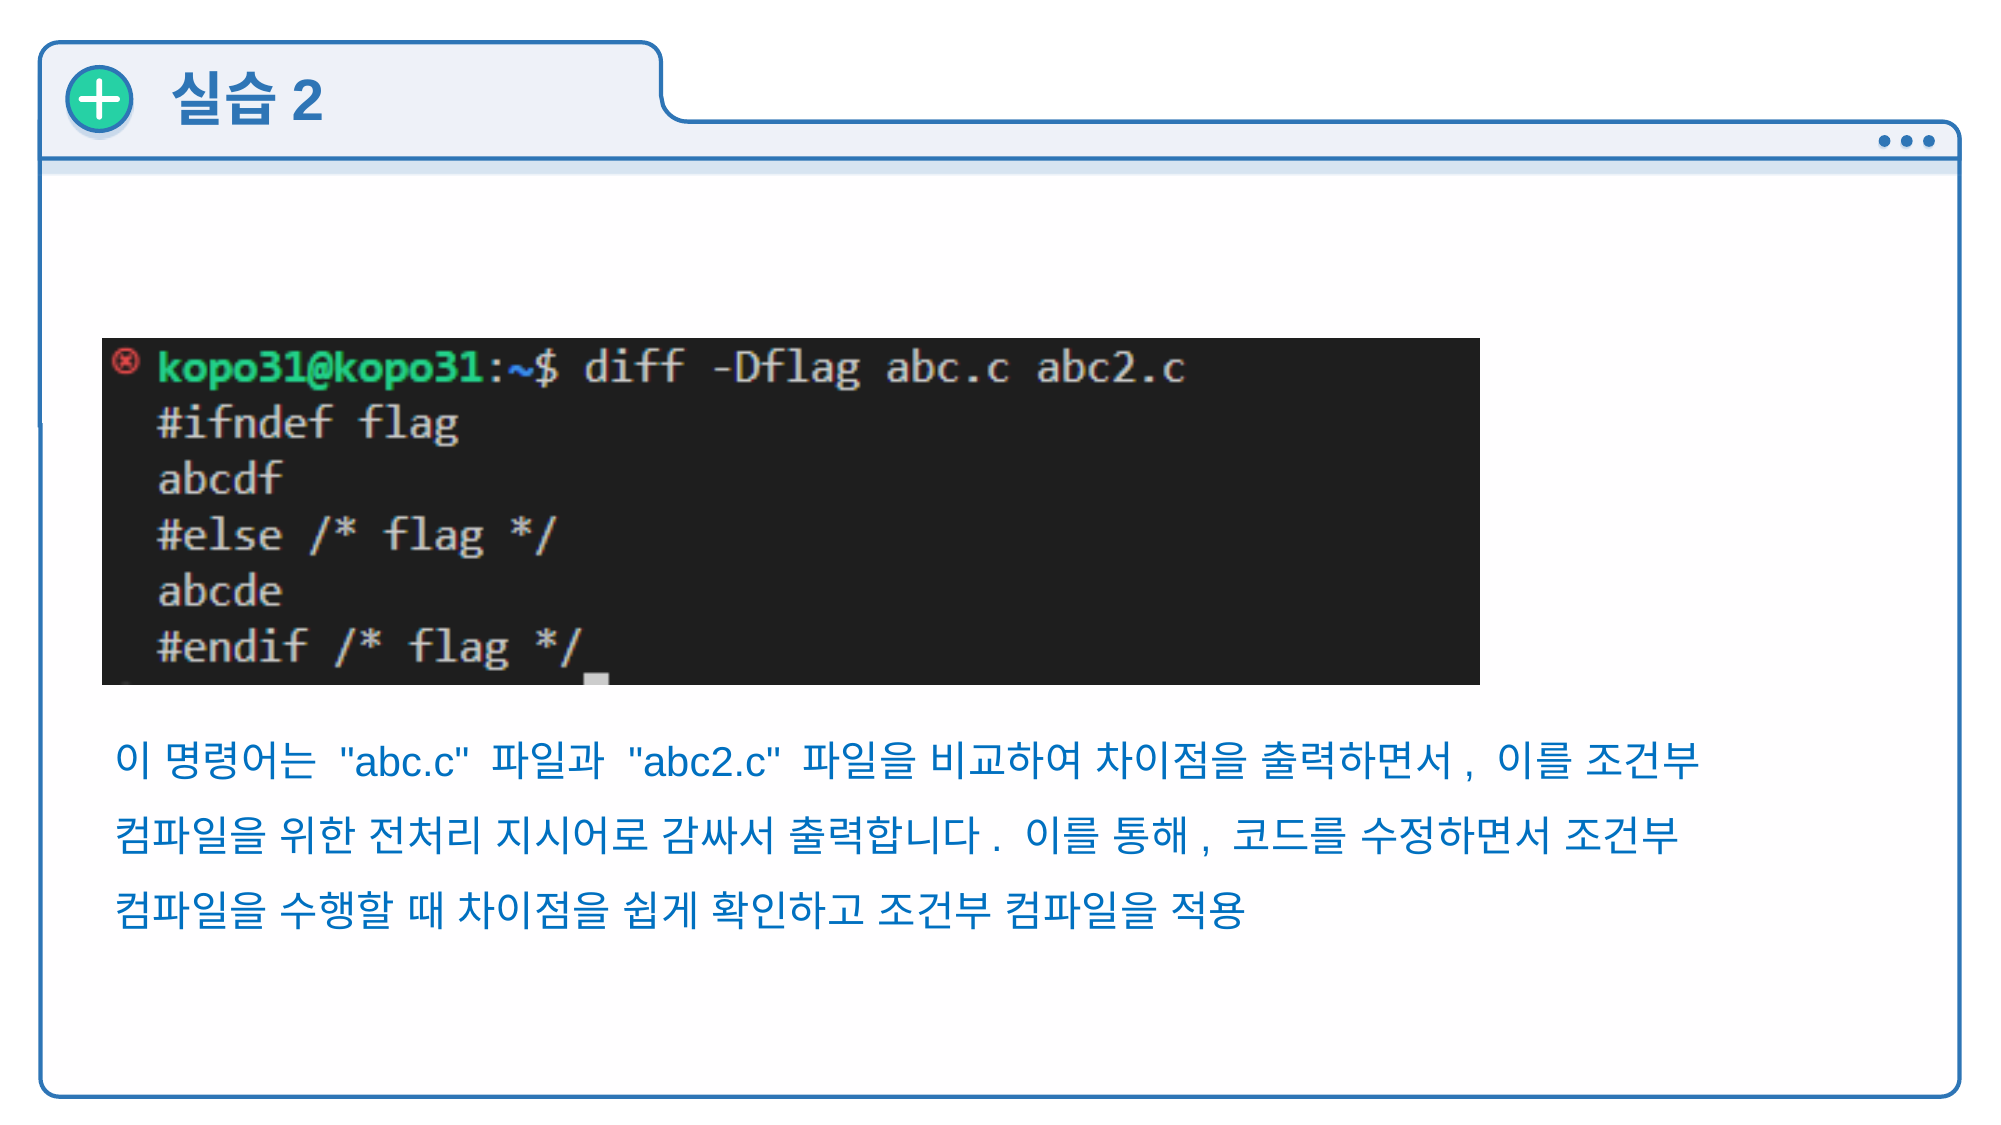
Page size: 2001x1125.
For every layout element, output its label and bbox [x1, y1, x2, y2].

picture [102, 338, 1480, 685]
text_box [39, 42, 1960, 1097]
text_box [67, 67, 132, 131]
